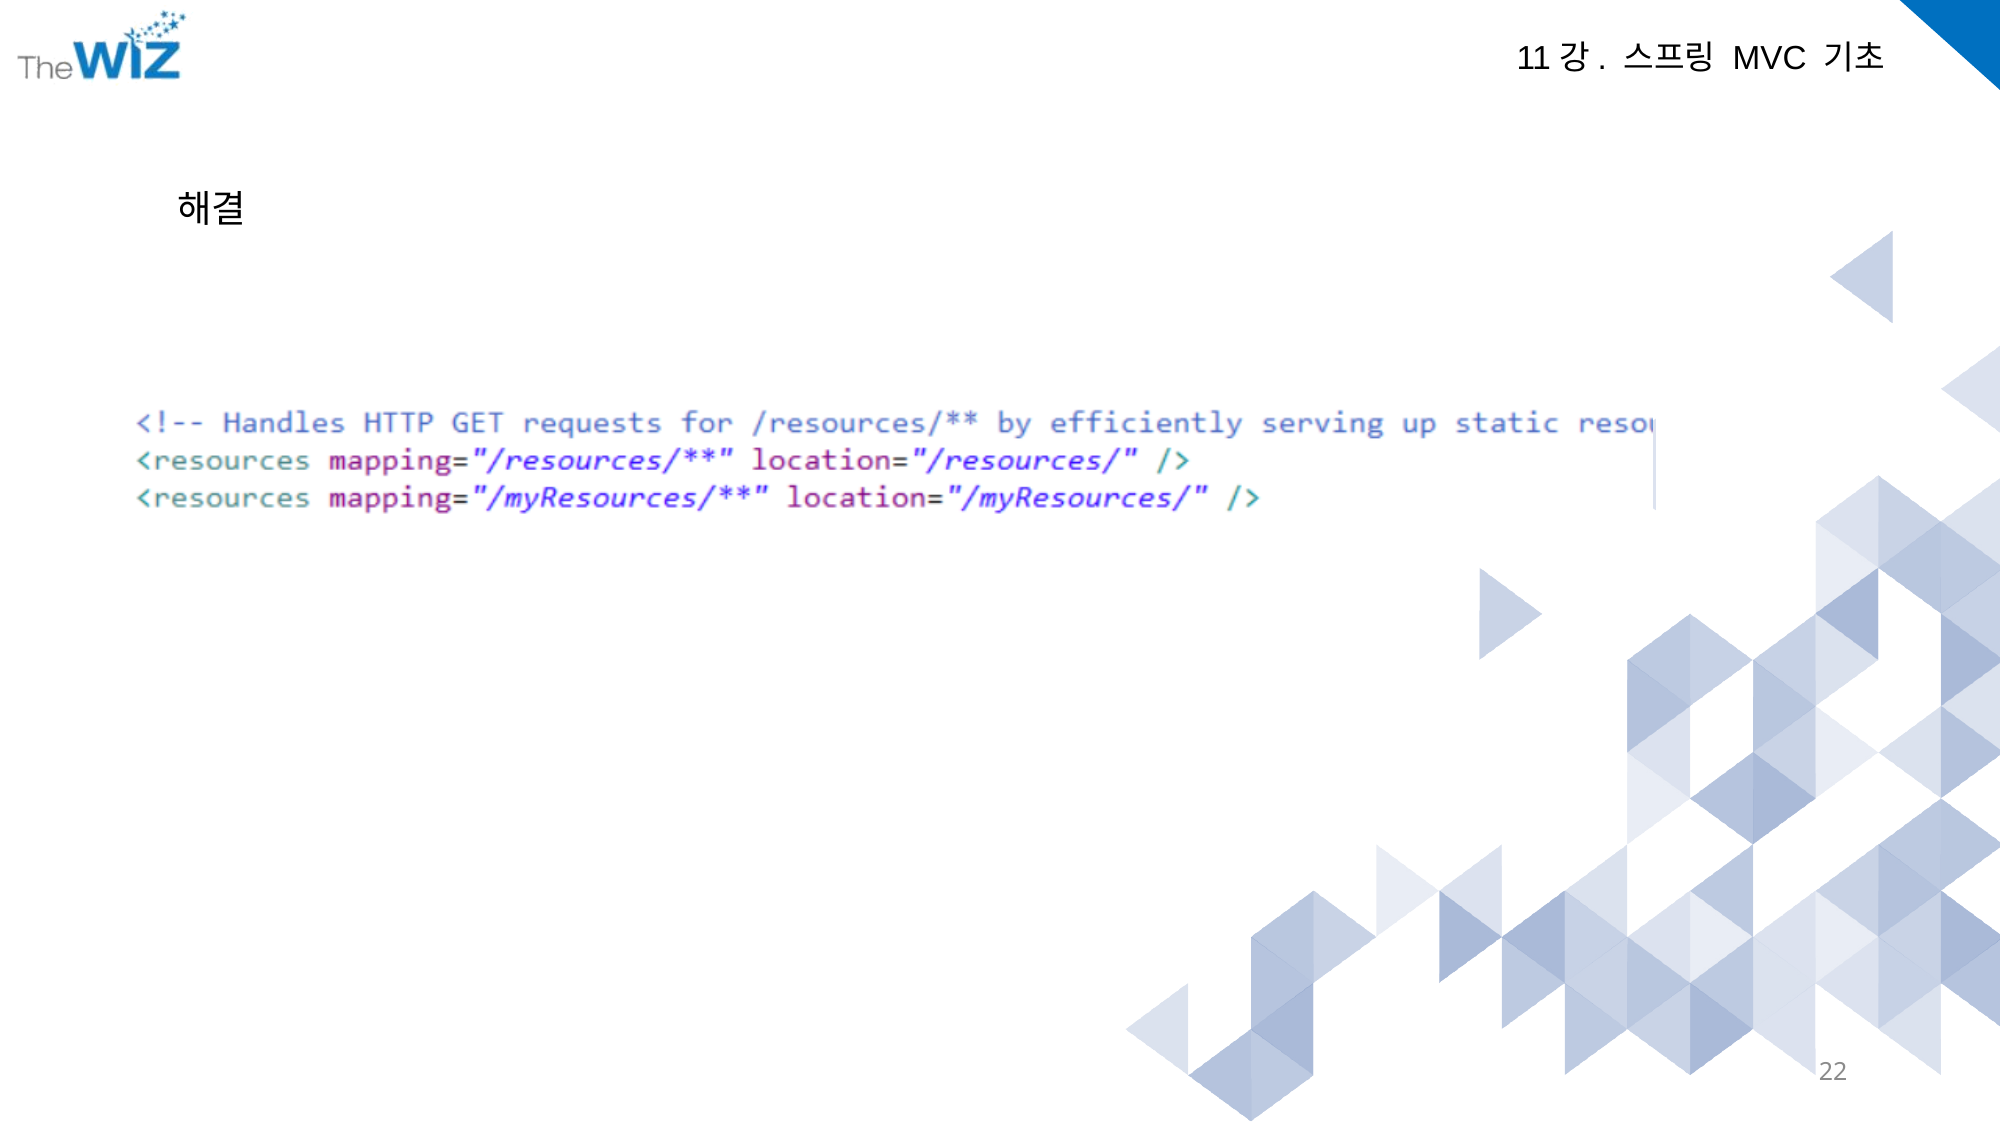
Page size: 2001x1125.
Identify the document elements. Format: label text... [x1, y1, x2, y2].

picture [96, 371, 1653, 558]
text_box 해결 [162, 177, 262, 238]
slide_number 22 [1412, 1042, 1863, 1103]
picture [0, 0, 215, 90]
